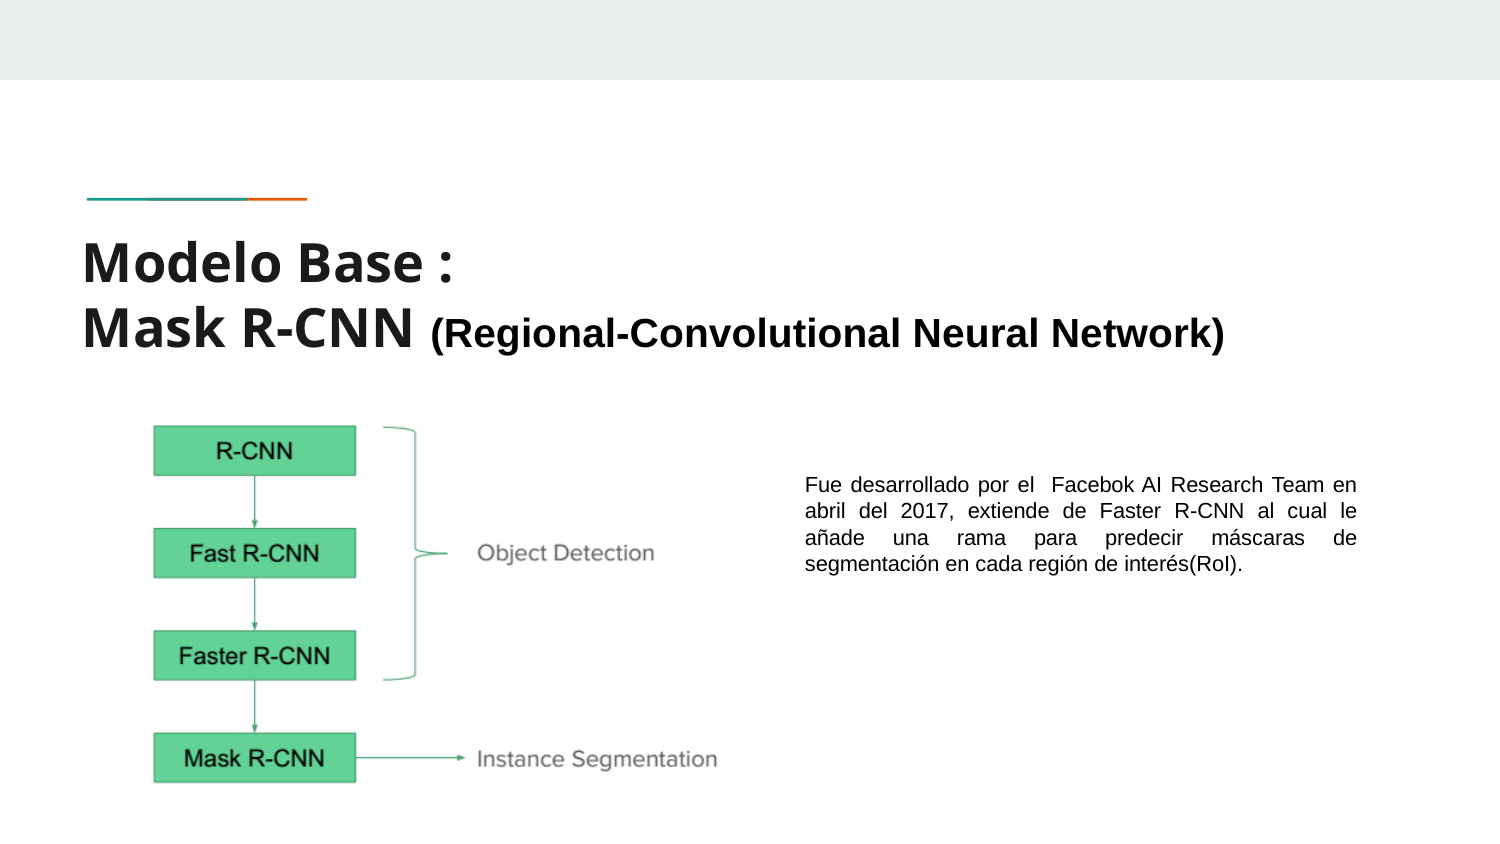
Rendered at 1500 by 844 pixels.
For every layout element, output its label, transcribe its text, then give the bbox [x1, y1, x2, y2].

picture [88, 387, 733, 798]
title Modelo Base : Mask R-CNN (Regional-Convolutional Neural Network) [66, 213, 1382, 389]
list Fue desarrollado por el Facebok AI Research Team en abril del 2017, extiende de Faster R-CNN al cual le añade una rama para predecir máscaras de segmentación en cada región de interés(RoI). [790, 455, 1374, 613]
